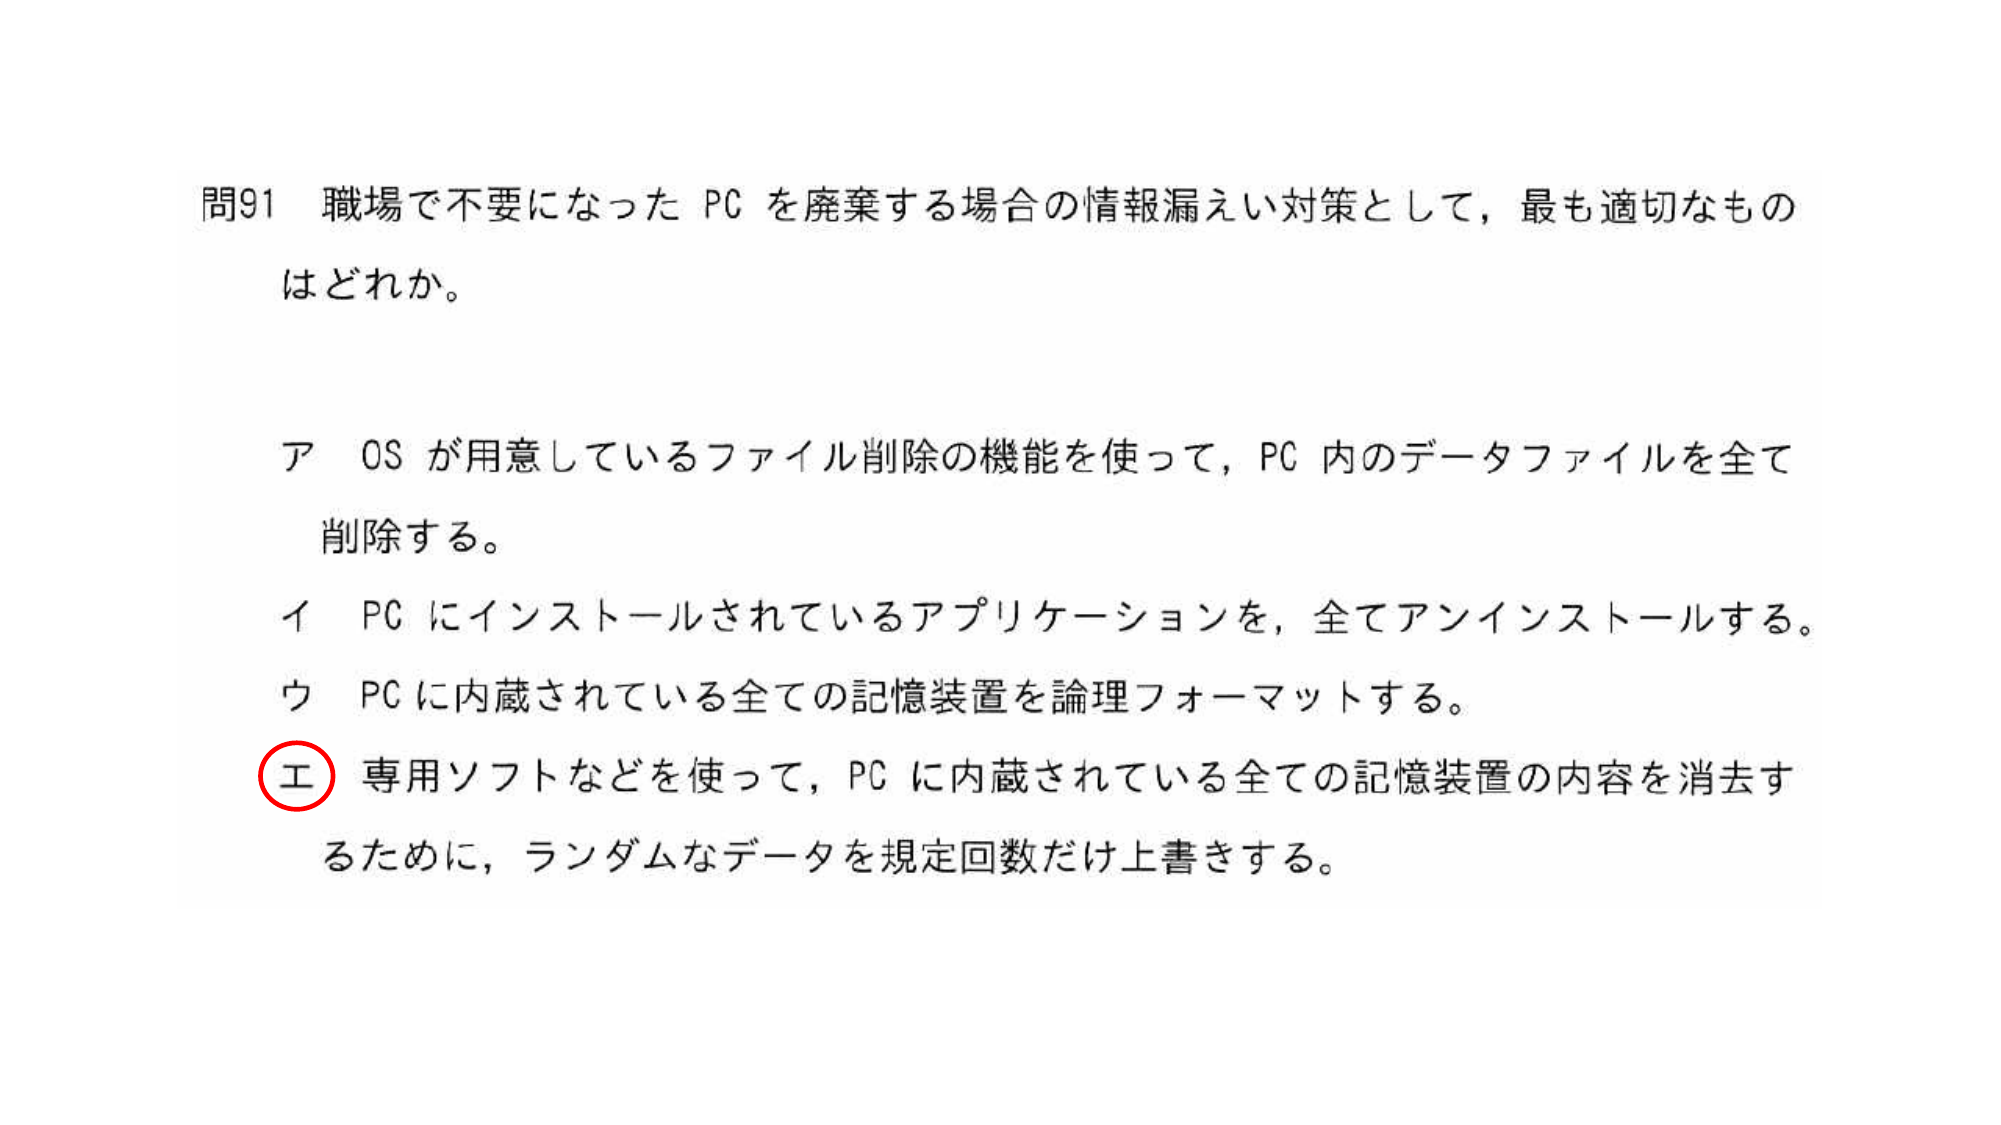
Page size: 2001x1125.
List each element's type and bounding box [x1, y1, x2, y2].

picture [177, 170, 1822, 909]
